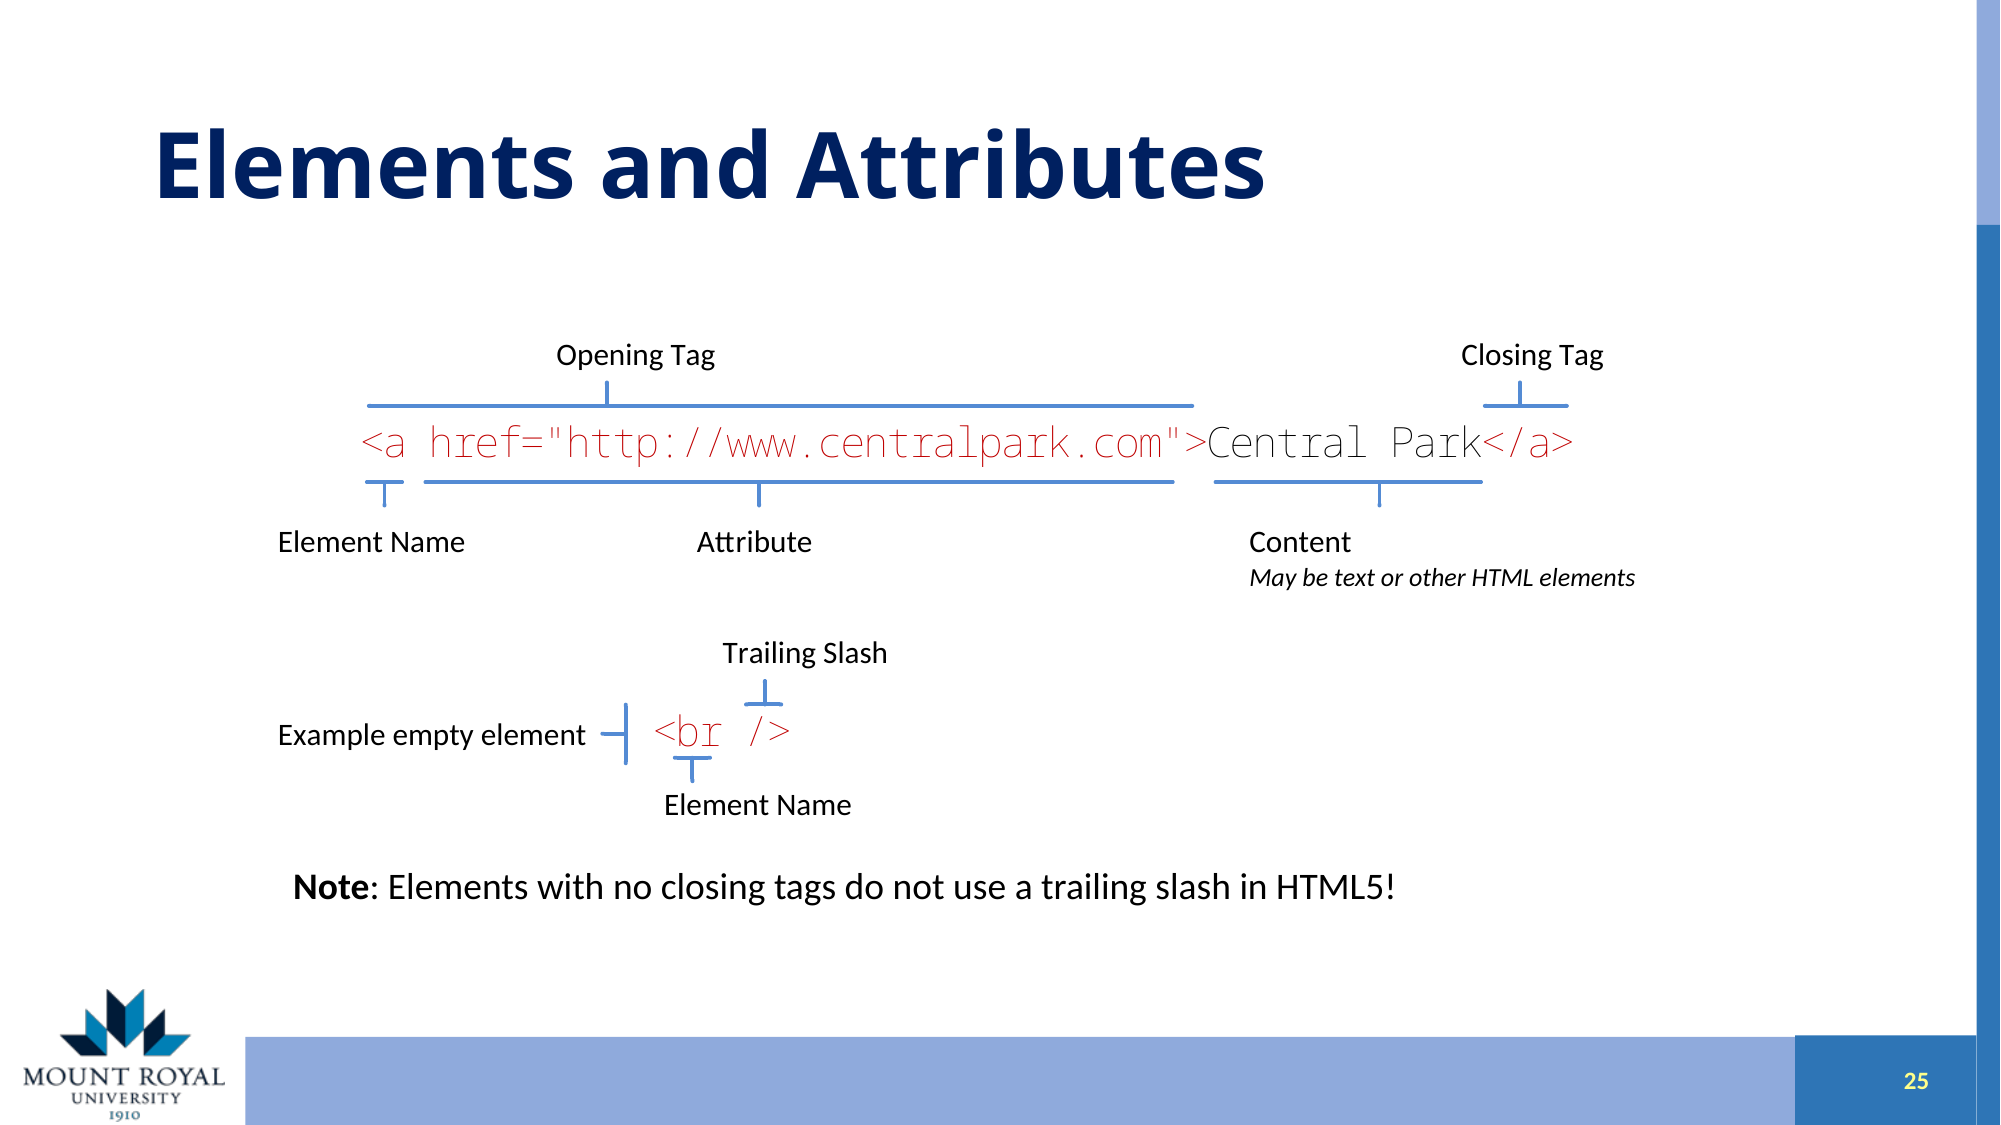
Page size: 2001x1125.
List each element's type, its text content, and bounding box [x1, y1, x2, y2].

picture [23, 989, 225, 1122]
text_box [262, 324, 1672, 838]
text_box Note: Elements with no closing tags do not use a trailing slash in HTML5! [278, 854, 1414, 915]
title Elements and Attributes [137, 59, 1863, 278]
slide_number 24 [1827, 1049, 1945, 1110]
